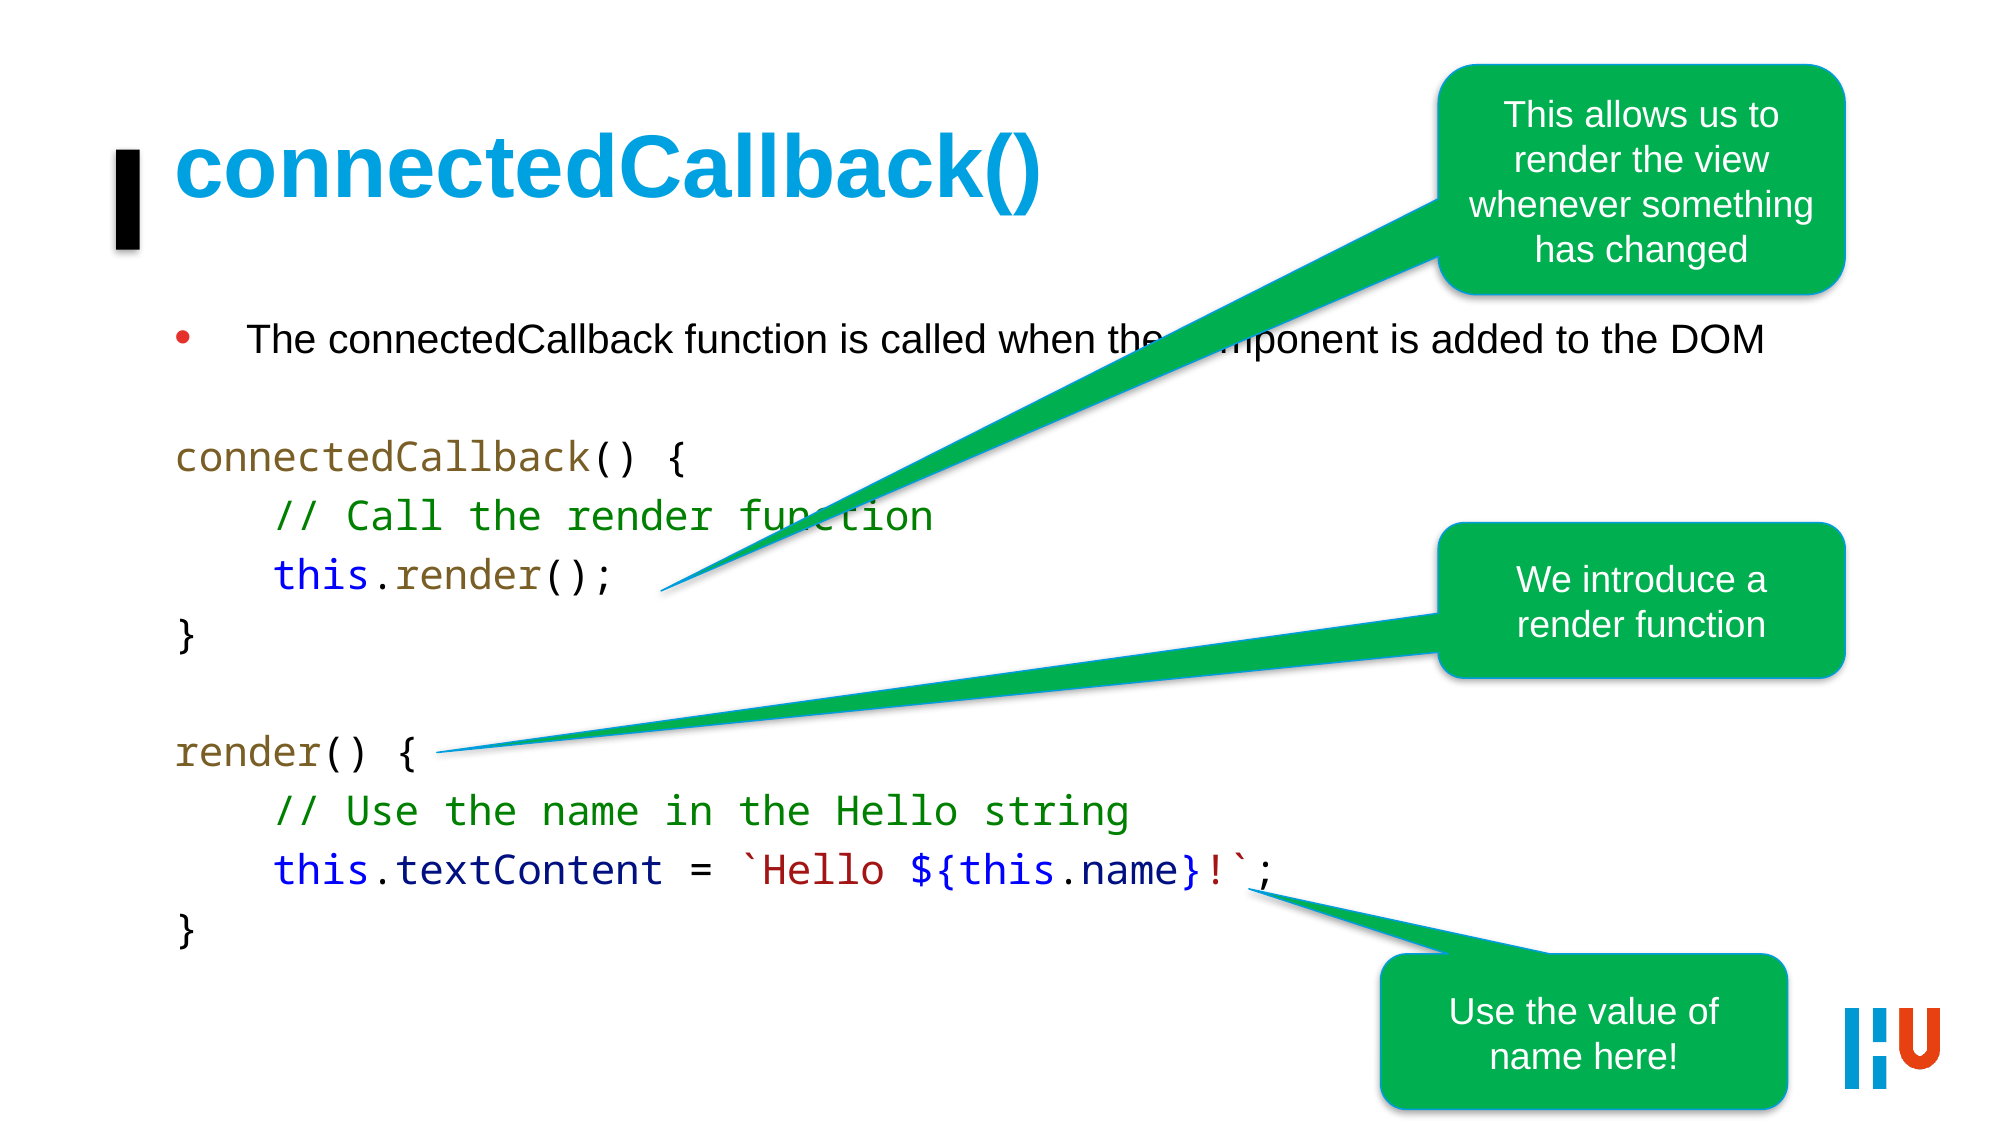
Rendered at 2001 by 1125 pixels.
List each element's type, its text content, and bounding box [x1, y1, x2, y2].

title connectedCallback() [159, 53, 1788, 271]
text_box This allows us to render the view whenever something has changed [660, 63, 1846, 592]
text_box Use the value of name here! [1248, 888, 1789, 1111]
list The connectedCallback function is called when the component is added to the DOM connectedCallback() { // Call the render function this.render(); } render() { // Use the name in the Hello string this.textContent = `Hello ${this.name}!`; } [159, 294, 1788, 965]
picture [1860, 1008, 1940, 1089]
text_box We introduce a render function [436, 521, 1846, 754]
